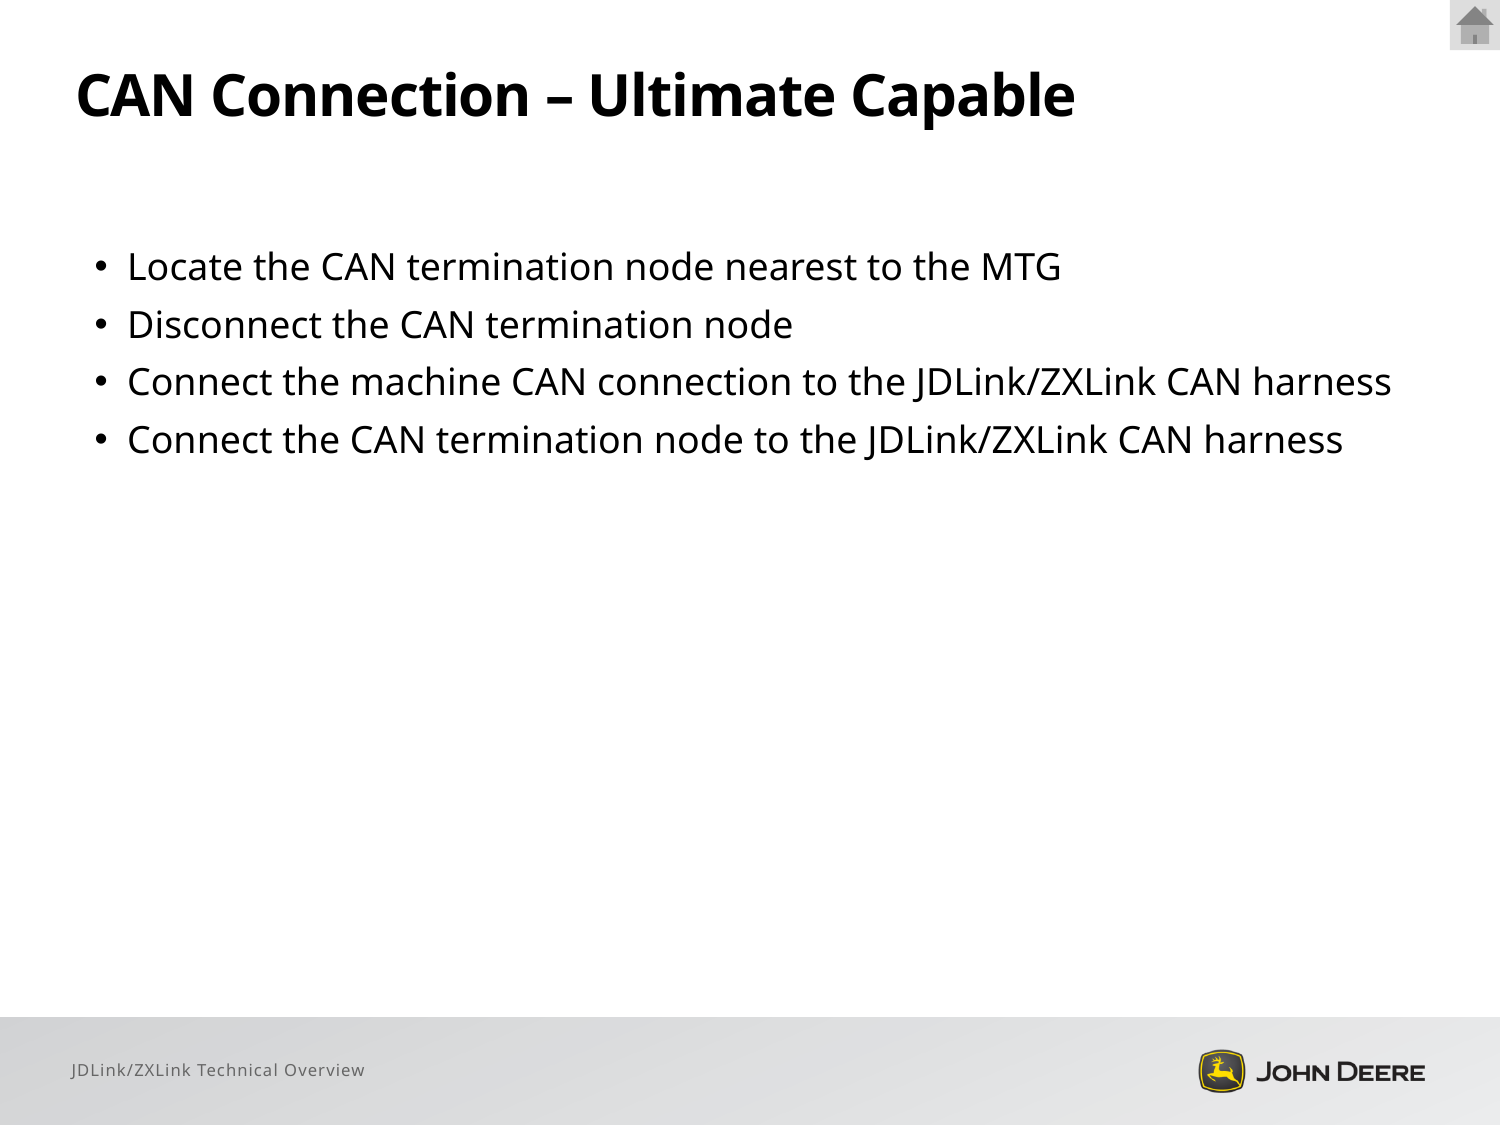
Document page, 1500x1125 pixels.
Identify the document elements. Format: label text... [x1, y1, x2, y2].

title CAN Connection – Ultimate Capable [75, 48, 1425, 155]
list Locate the CAN termination node nearest to the MTG Disconnect the CAN termination node Connect the machine CAN connection to the JDLink/ZXLink CAN harness Connect the CAN termination node to the JDLink/ZXLink CAN harness [75, 243, 1425, 985]
picture [0, 1017, 1500, 1125]
